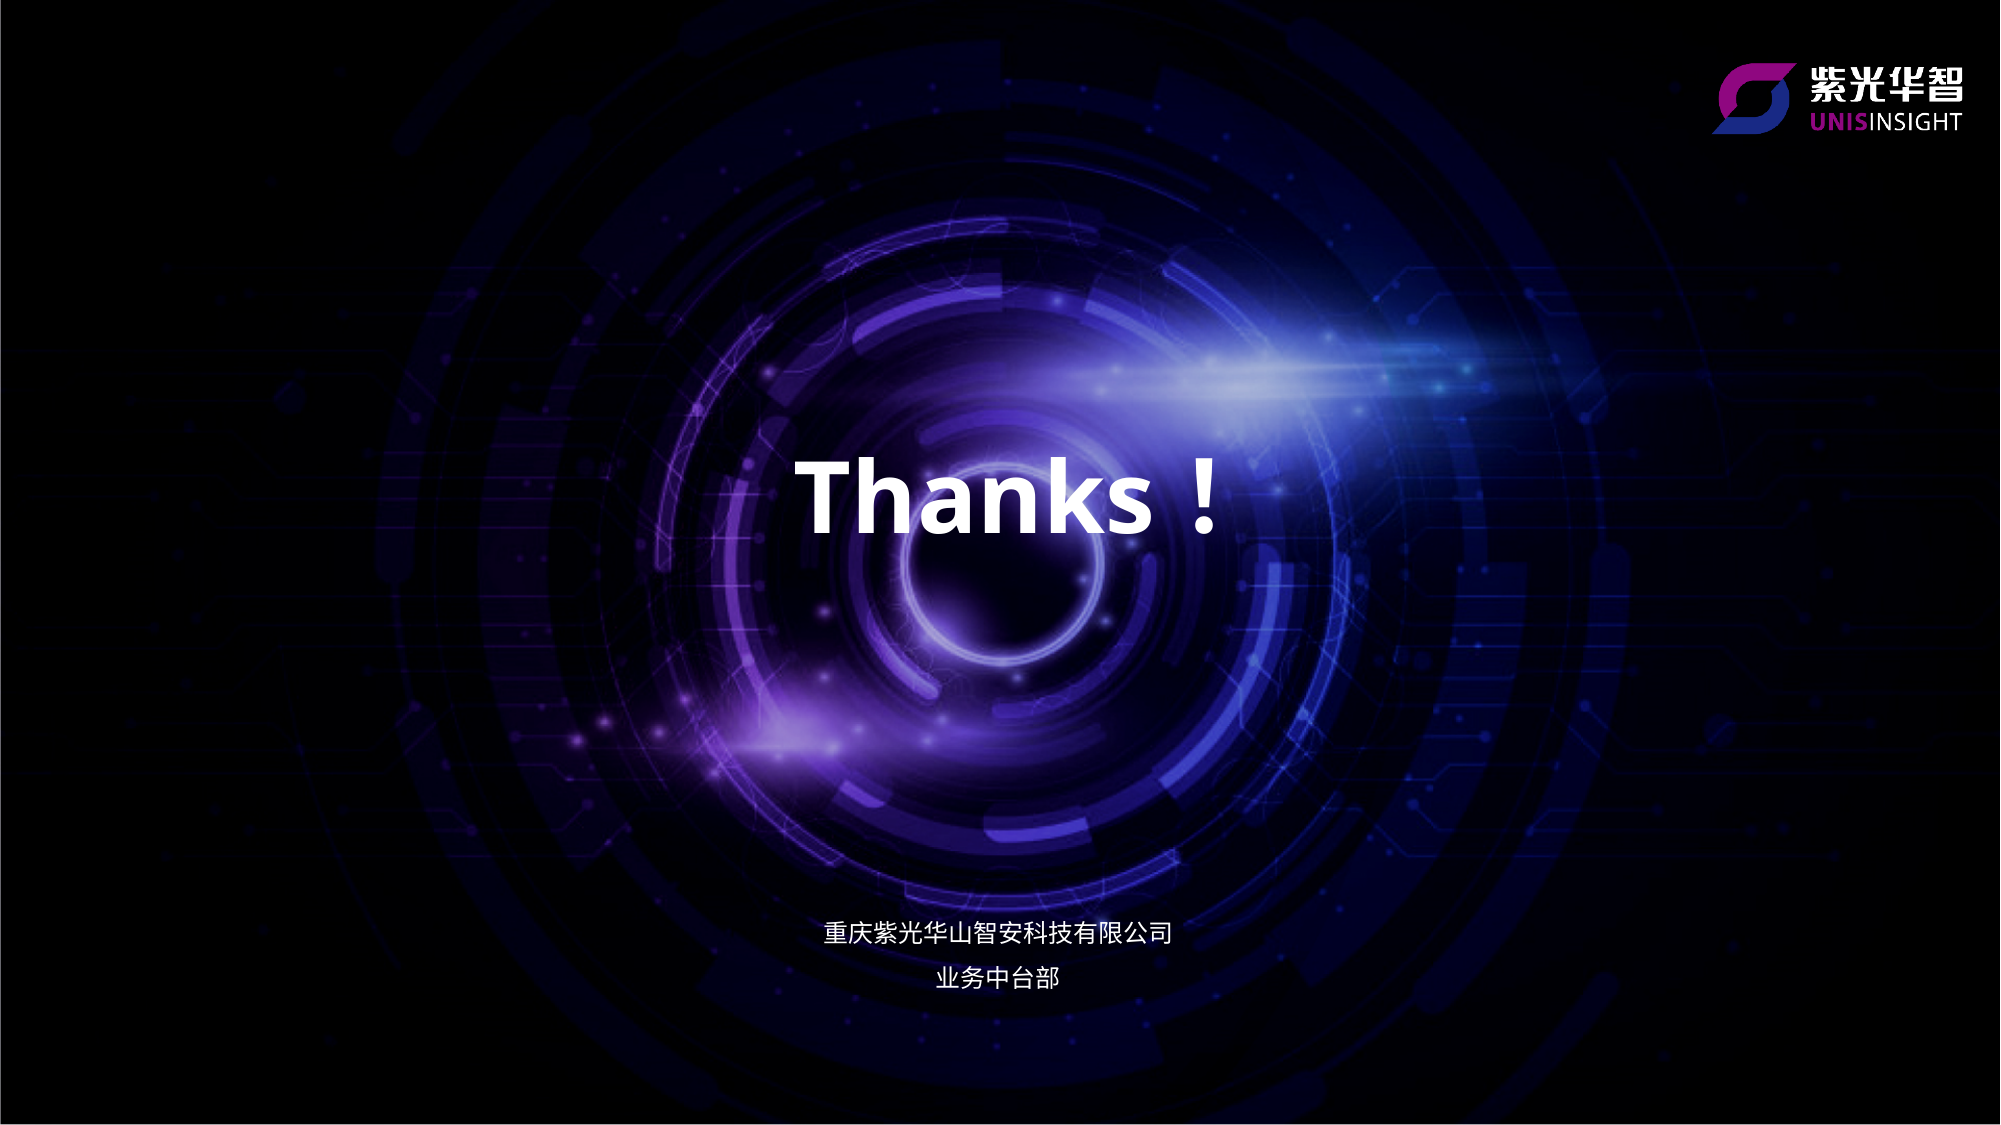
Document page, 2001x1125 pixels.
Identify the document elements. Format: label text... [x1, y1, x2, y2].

text_box 重庆紫光华山智安科技有限公司 业务中台部 [492, 894, 1504, 1030]
picture [0, 0, 2000, 1125]
